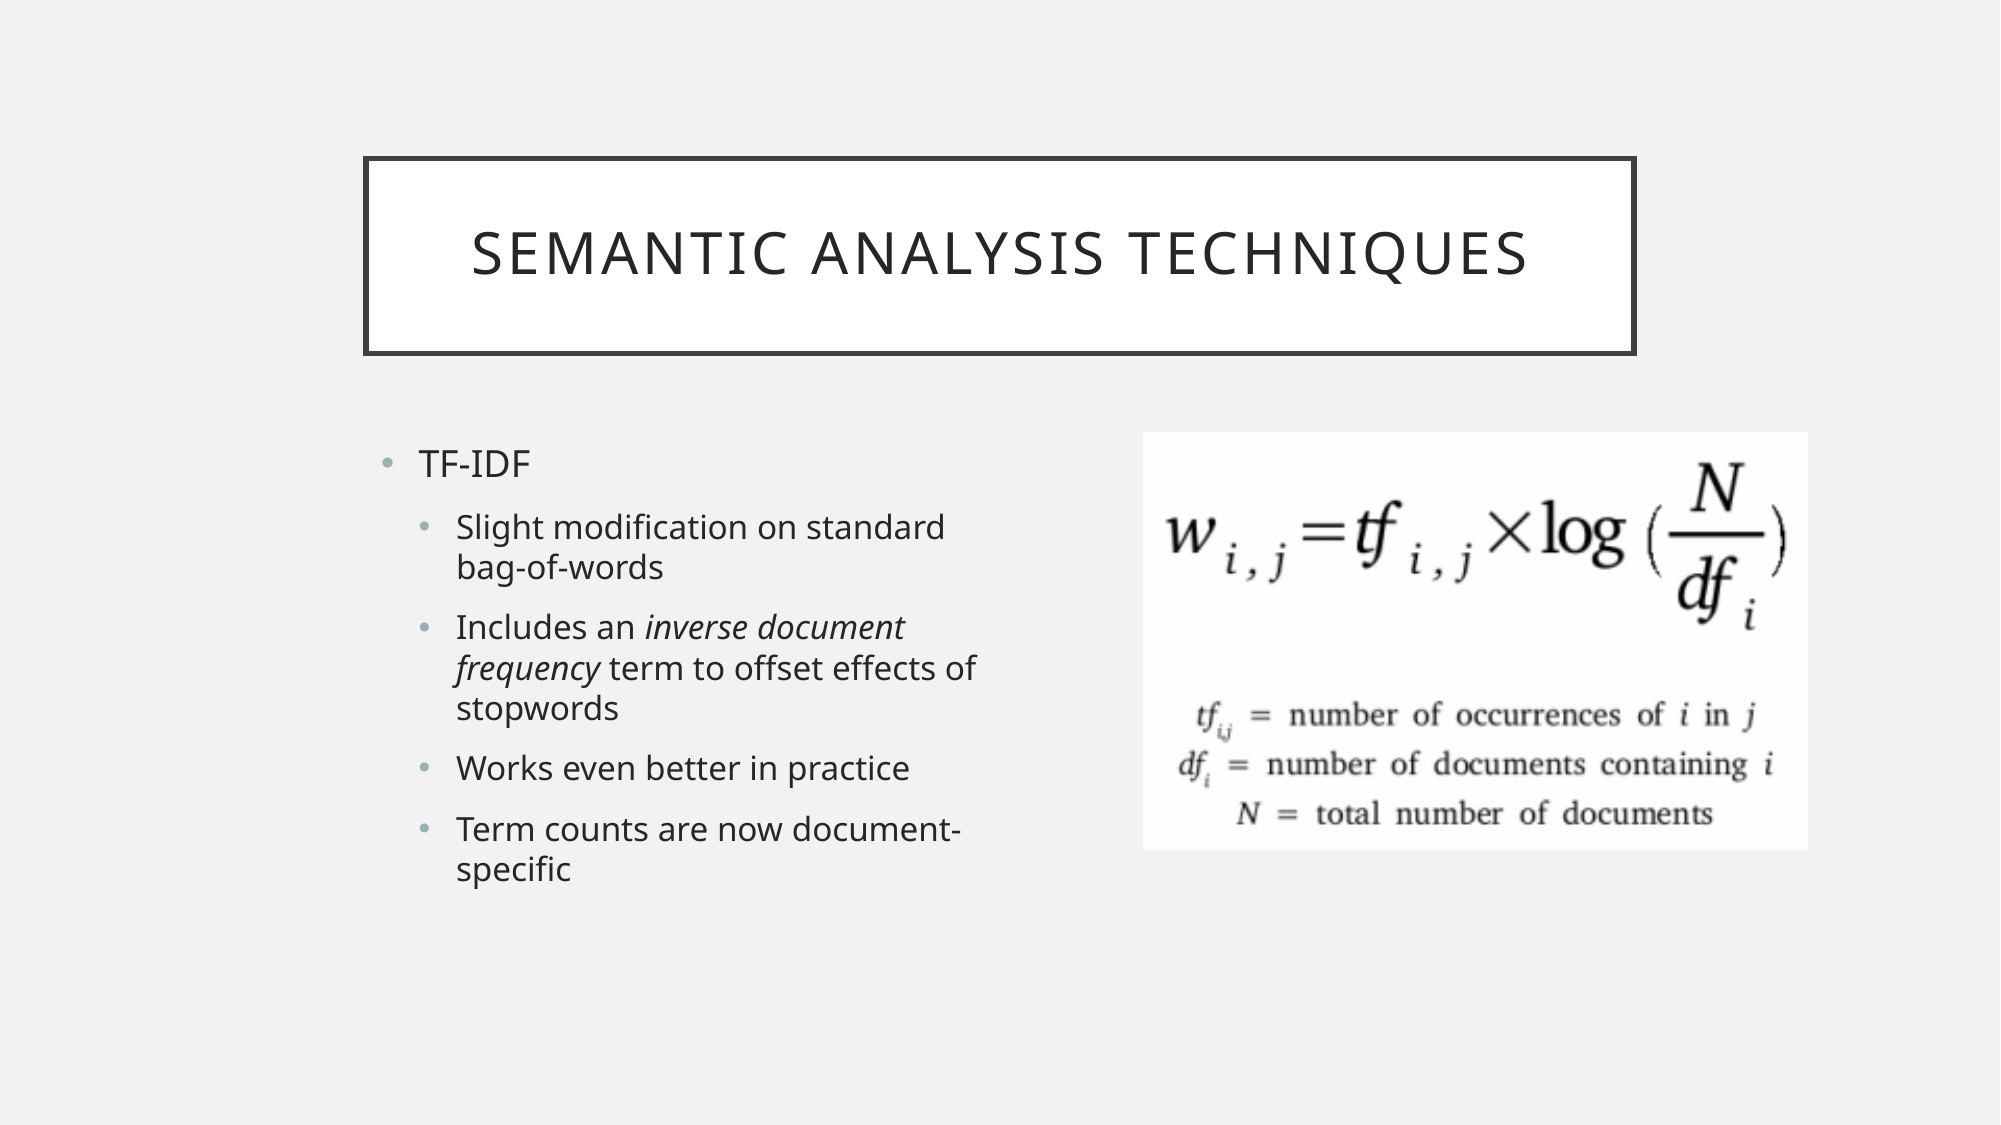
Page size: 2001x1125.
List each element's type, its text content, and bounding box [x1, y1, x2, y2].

picture [1142, 432, 1808, 850]
list TF-IDF Slight modification on standard bag-of-words Includes an inverse document frequency term to offset effects of stopwords Works even better in practice Term counts are now document-specific [366, 432, 1017, 942]
title Semantic Analysis Techniques [363, 156, 1637, 356]
